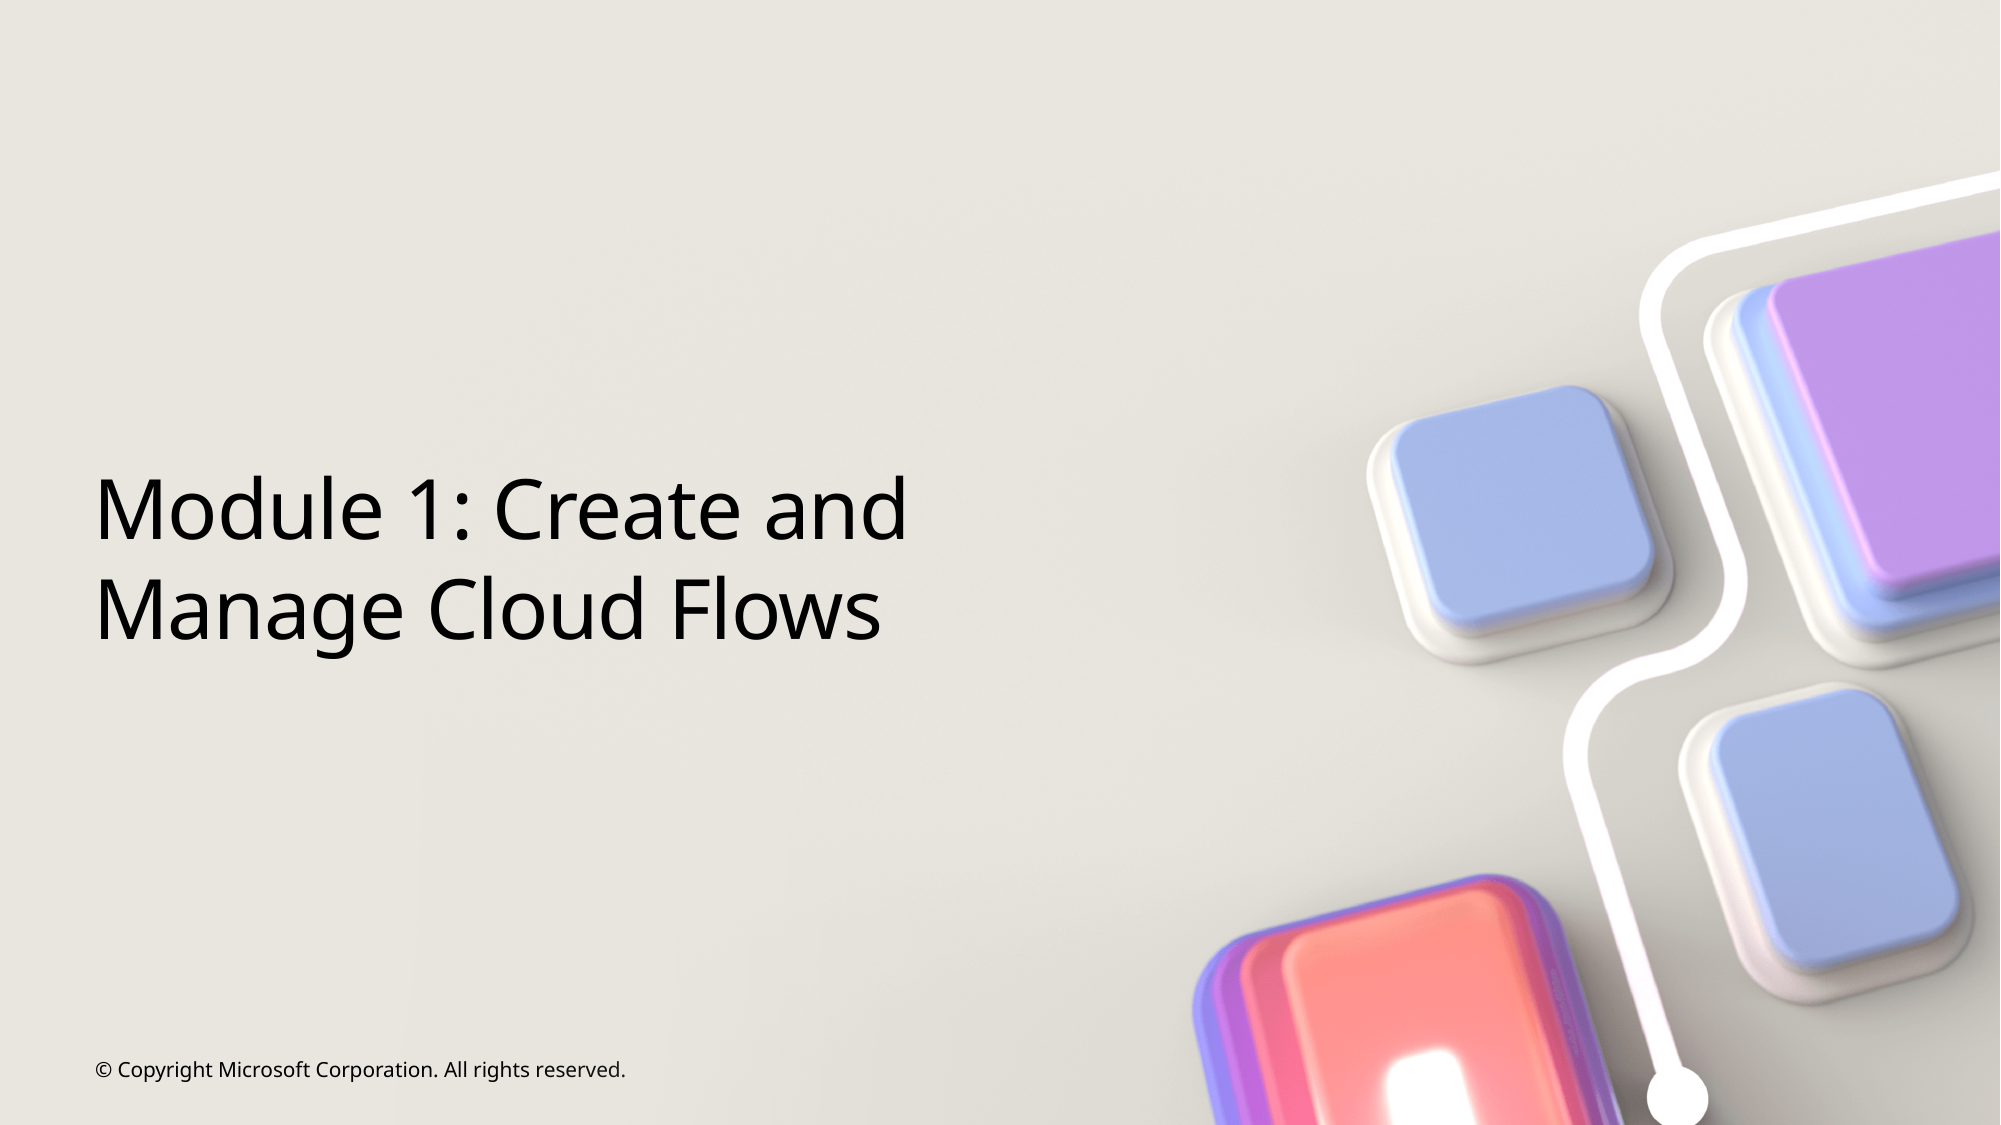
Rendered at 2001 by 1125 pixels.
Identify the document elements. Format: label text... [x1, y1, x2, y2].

picture [396, 0, 2000, 1125]
title Module 1: Create and Manage Cloud Flows [93, 454, 1135, 657]
